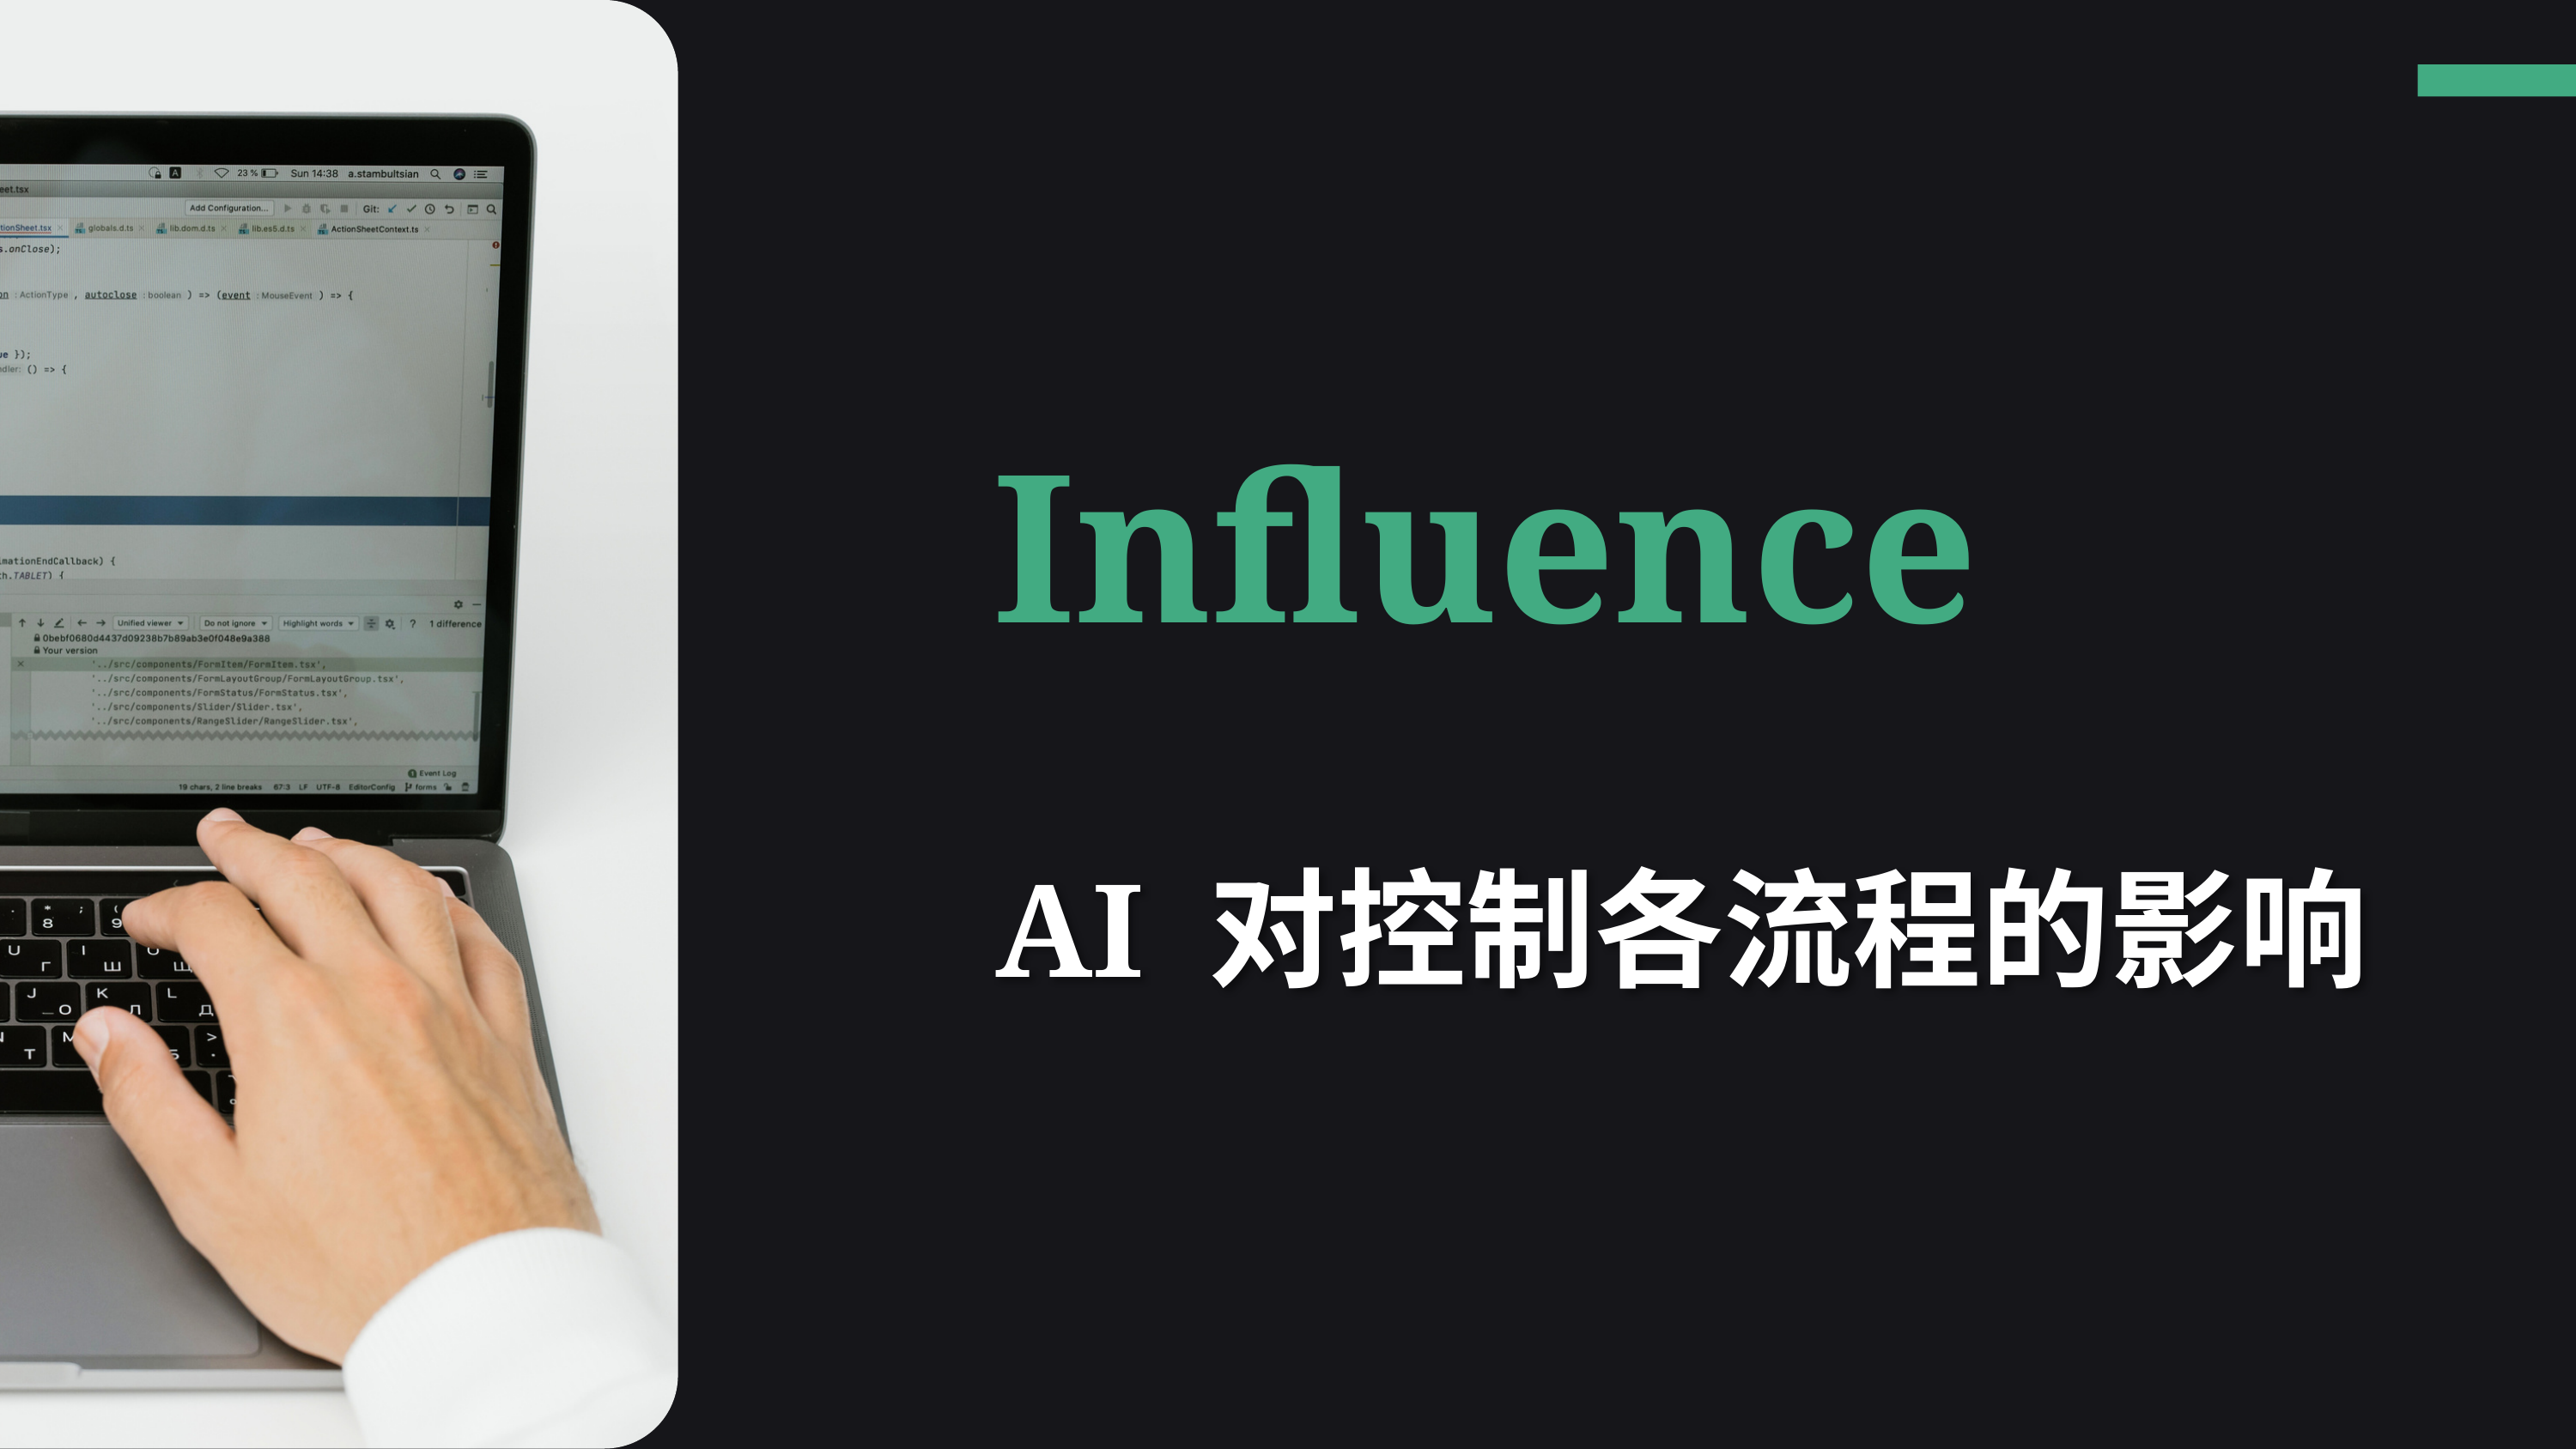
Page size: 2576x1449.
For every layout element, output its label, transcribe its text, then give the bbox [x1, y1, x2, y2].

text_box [0, 0, 678, 1449]
text_box [2416, 63, 2576, 99]
text_box AI 对控制各流程的影响 [983, 842, 2398, 1009]
text_box Influence [993, 505, 2201, 664]
